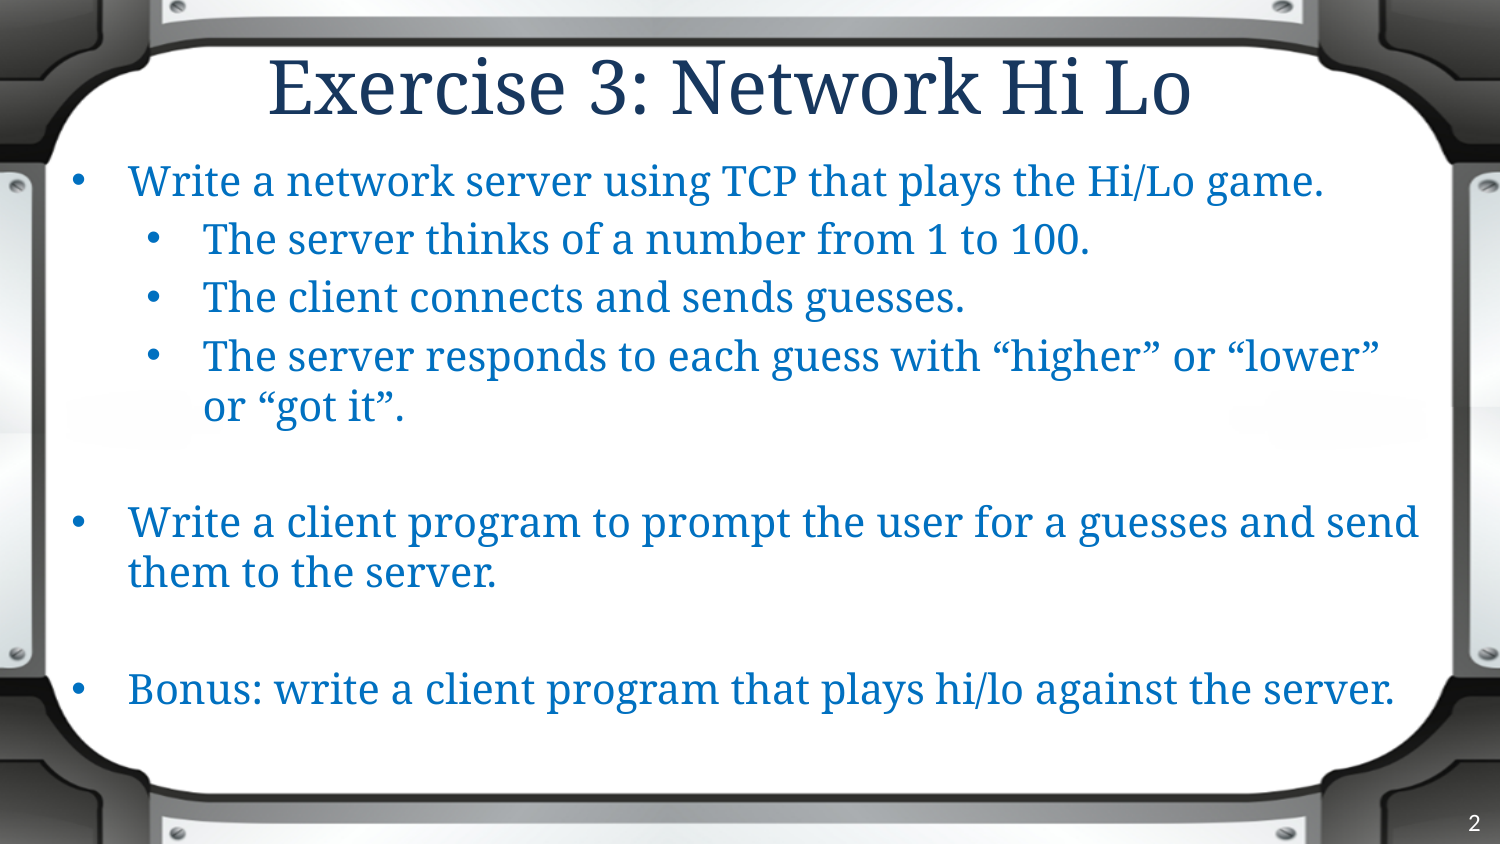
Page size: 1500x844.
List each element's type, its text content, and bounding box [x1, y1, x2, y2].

slide_number 2 [1395, 798, 1496, 844]
title Exercise 3: Network Hi Lo [87, 34, 1375, 135]
text_box Write a network server using TCP that plays the Hi/Lo game. The server thinks of a number from 1 to 100. The client connects and sends guesses. The server responds to each guess with “higher” or “lower” or “got it”. Write a client program to prompt the user for a guesses and send them to the server. Bonus: write a client program that plays hi/lo against the server. [56, 146, 1445, 721]
picture [0, 0, 1500, 844]
